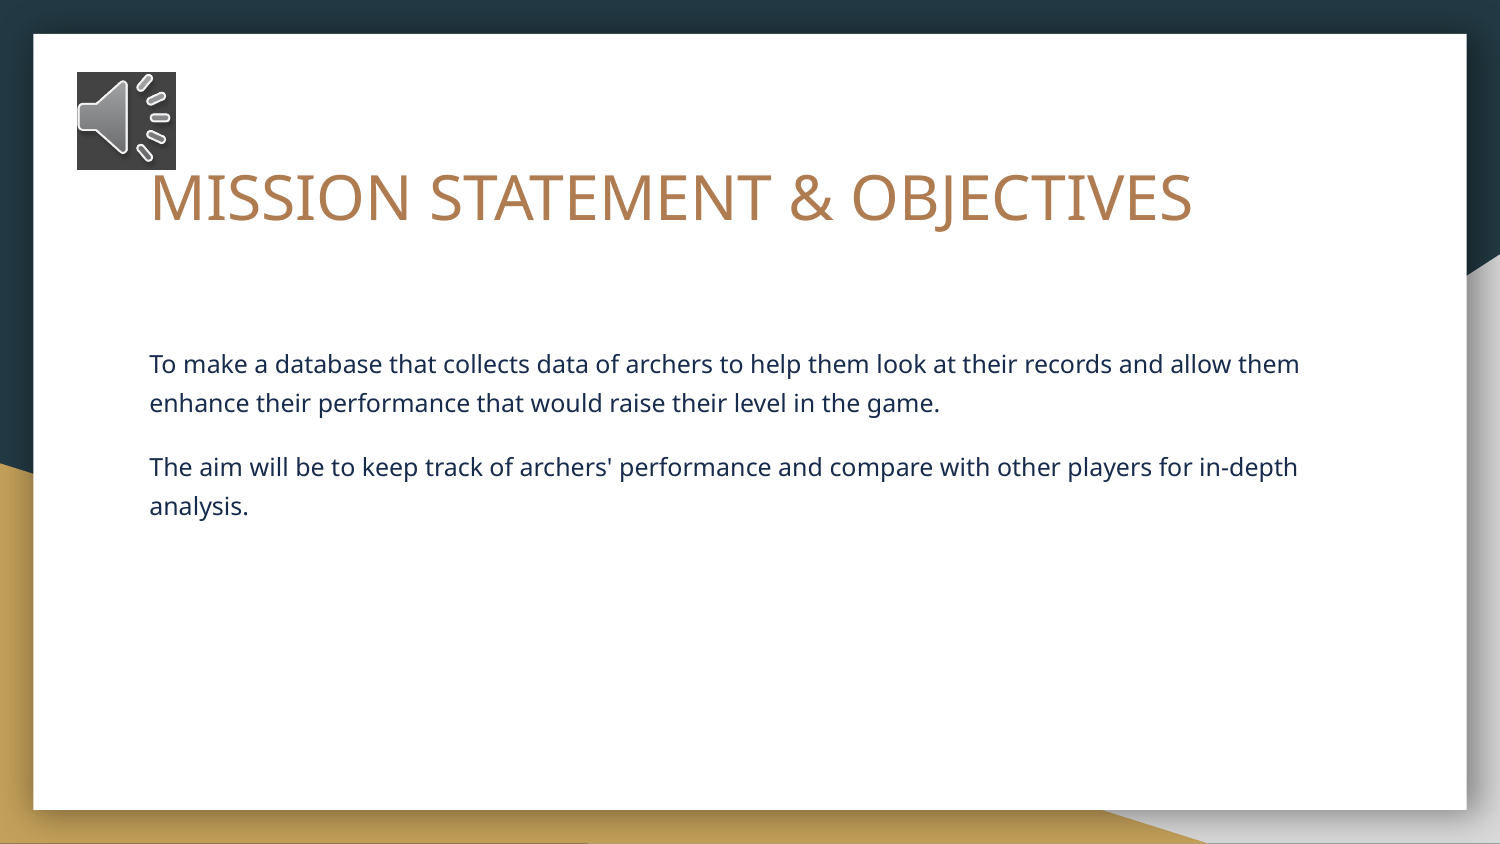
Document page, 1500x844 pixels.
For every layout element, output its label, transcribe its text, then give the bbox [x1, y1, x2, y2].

title MISSION STATEMENT & OBJECTIVES [134, 138, 1366, 296]
list To make a database that collects data of archers to help them look at their records and allow them enhance their performance that would raise their level in the game. The aim will be to keep track of archers' performance and compare with other players for in-depth analysis. [134, 326, 1366, 729]
picture [76, 70, 177, 171]
